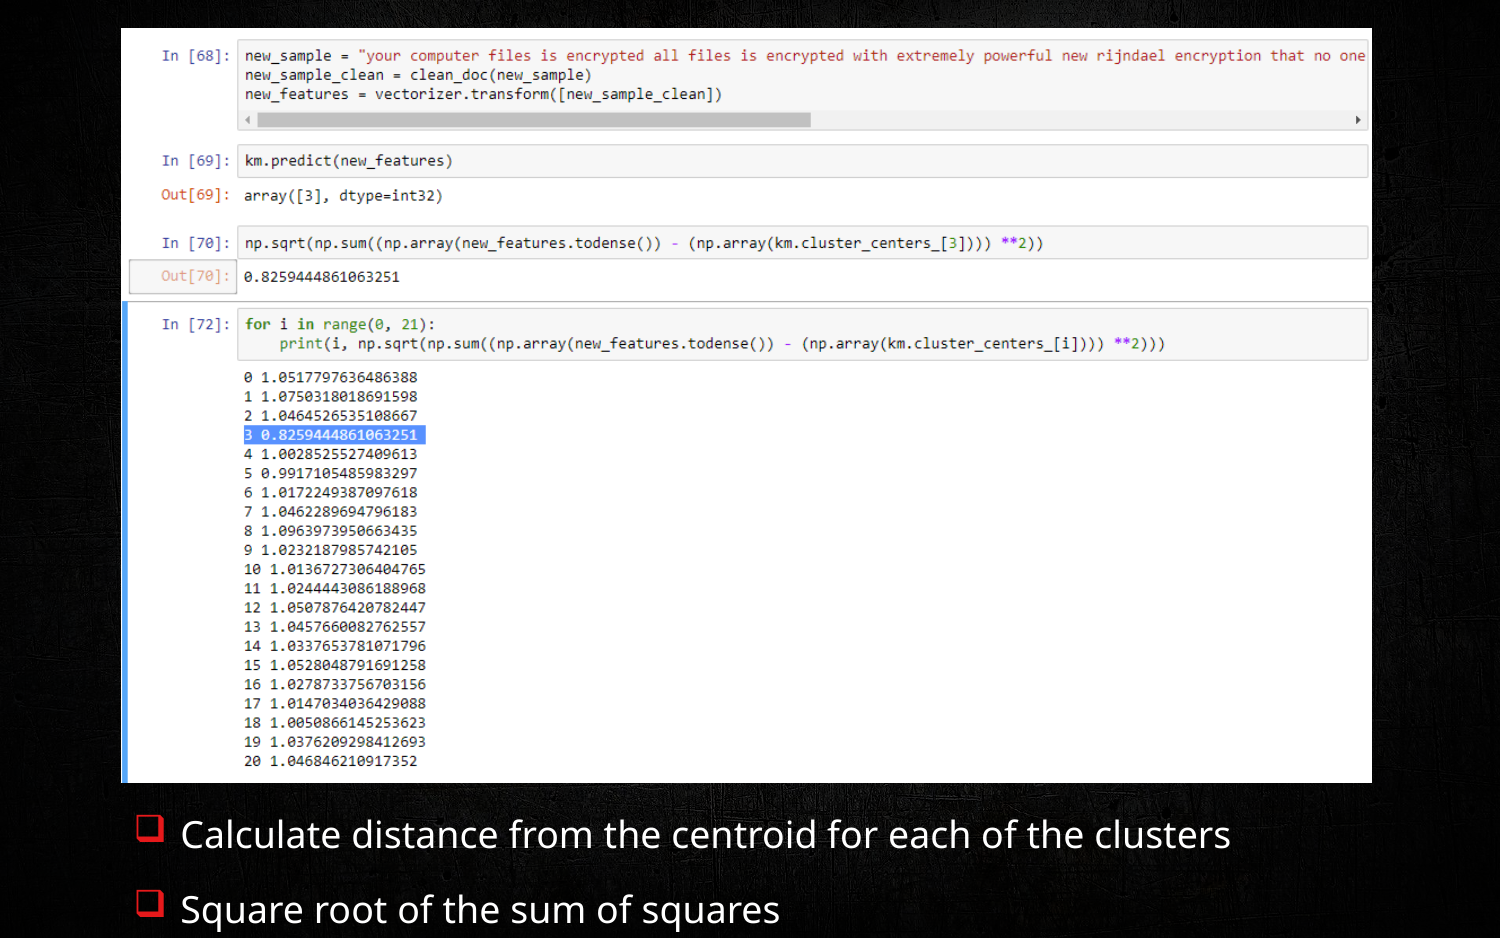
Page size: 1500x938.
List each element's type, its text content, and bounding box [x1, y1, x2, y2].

list Calculate distance from the centroid for each of the clusters Square root of the sum of squares [99, 781, 1394, 938]
picture [0, 0, 1500, 938]
